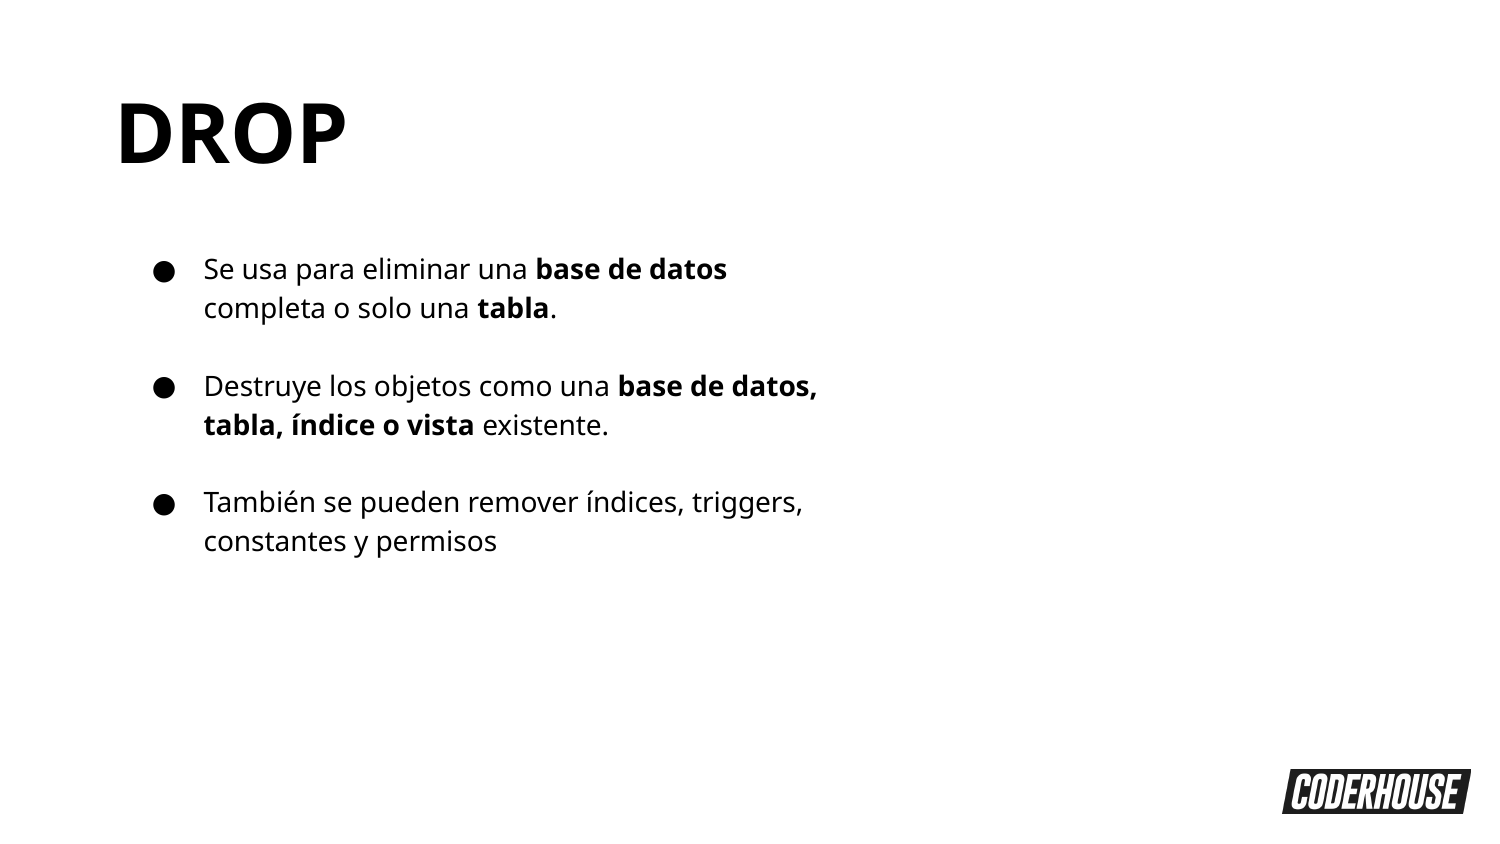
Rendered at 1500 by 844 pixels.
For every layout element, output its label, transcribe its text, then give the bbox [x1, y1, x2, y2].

text_box Se usa para eliminar una base de datos completa o solo una tabla. Destruye los objetos como una base de datos, tabla, índice o vista existente. También se pueden remover índices, triggers, constantes y permisos [113, 231, 864, 572]
picture [1281, 769, 1471, 814]
text_box DROP [99, 76, 1435, 197]
